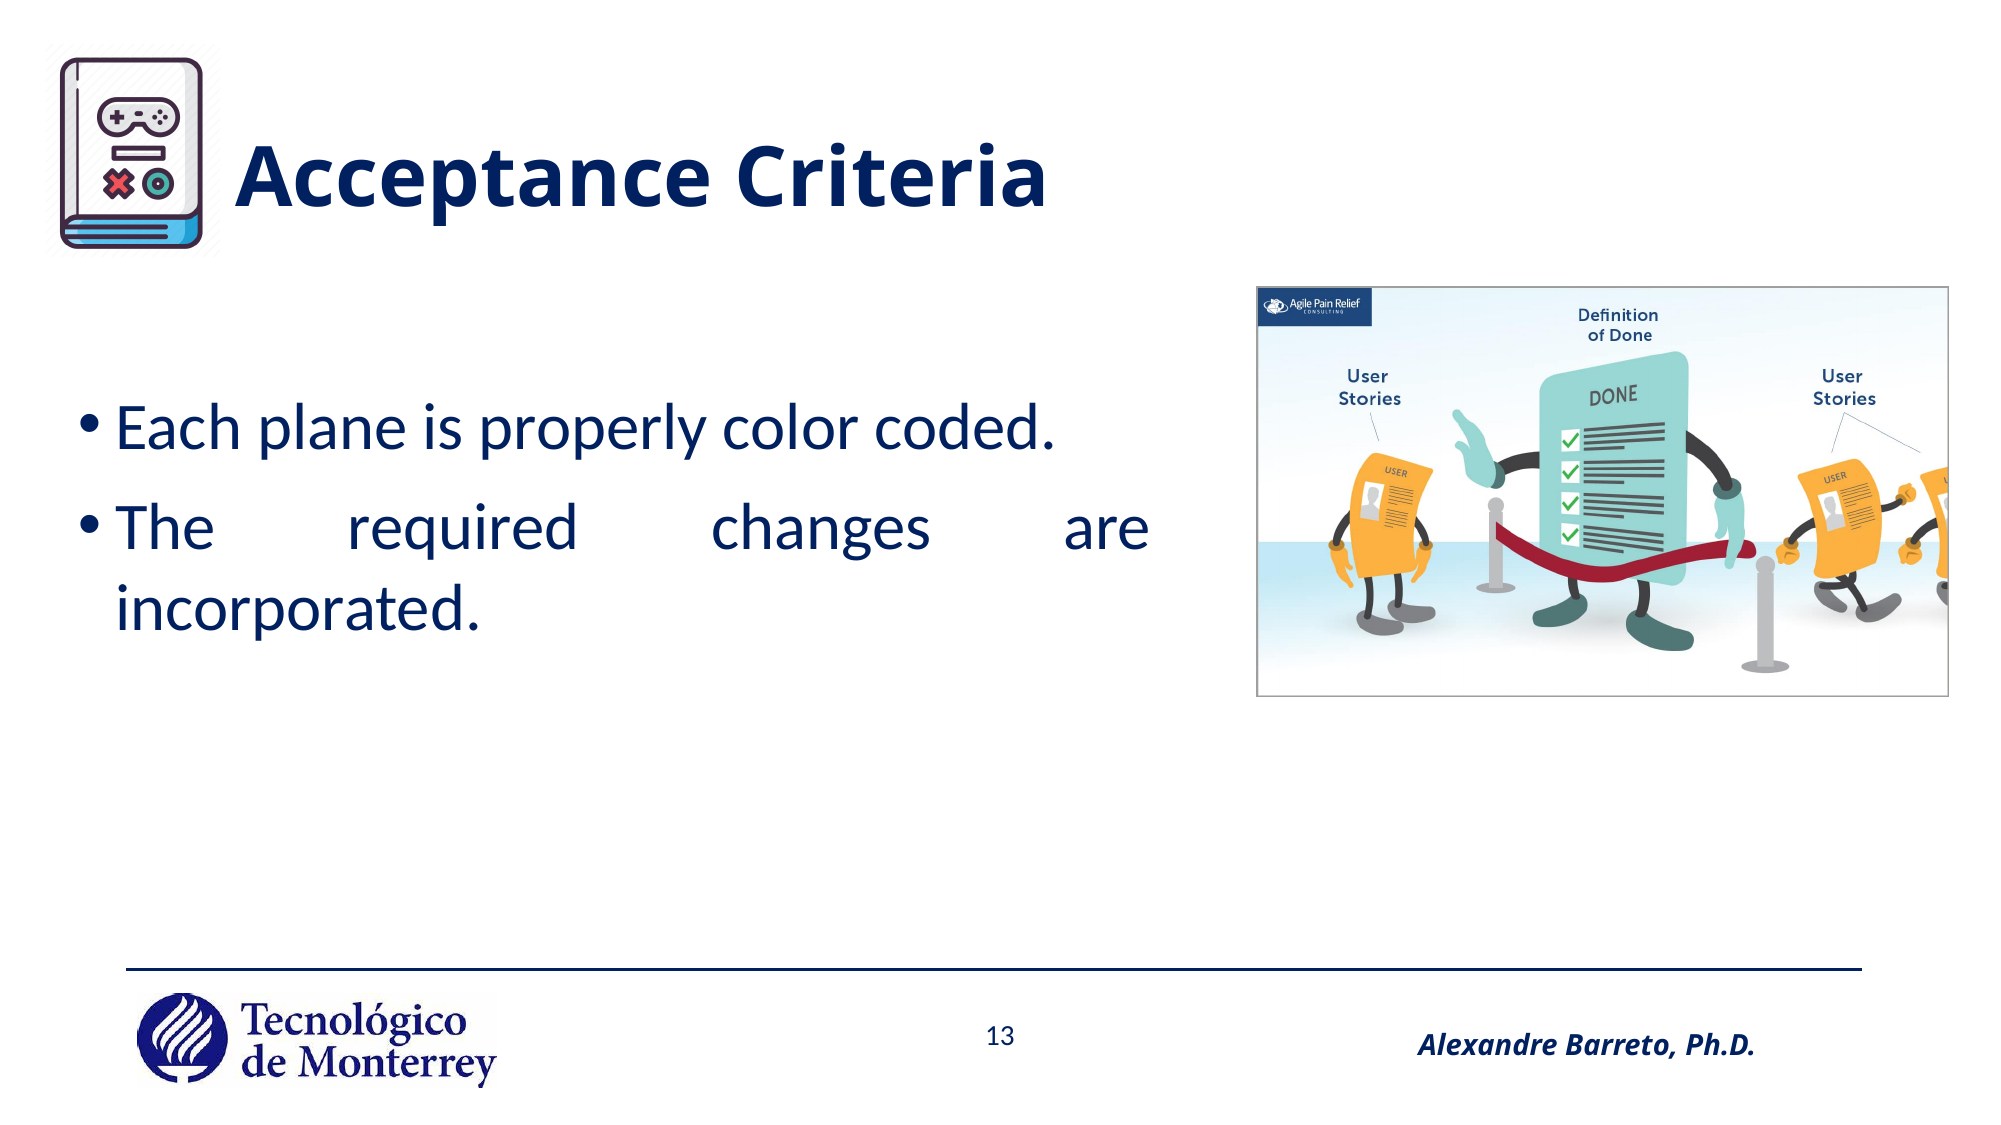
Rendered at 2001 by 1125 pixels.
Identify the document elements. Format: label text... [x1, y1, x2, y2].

list Each plane is properly color coded. The required changes are incorporated. [62, 375, 1167, 719]
picture [45, 44, 221, 257]
picture [1256, 286, 1949, 698]
picture [137, 993, 497, 1088]
title Acceptance Criteria [220, 14, 1376, 346]
